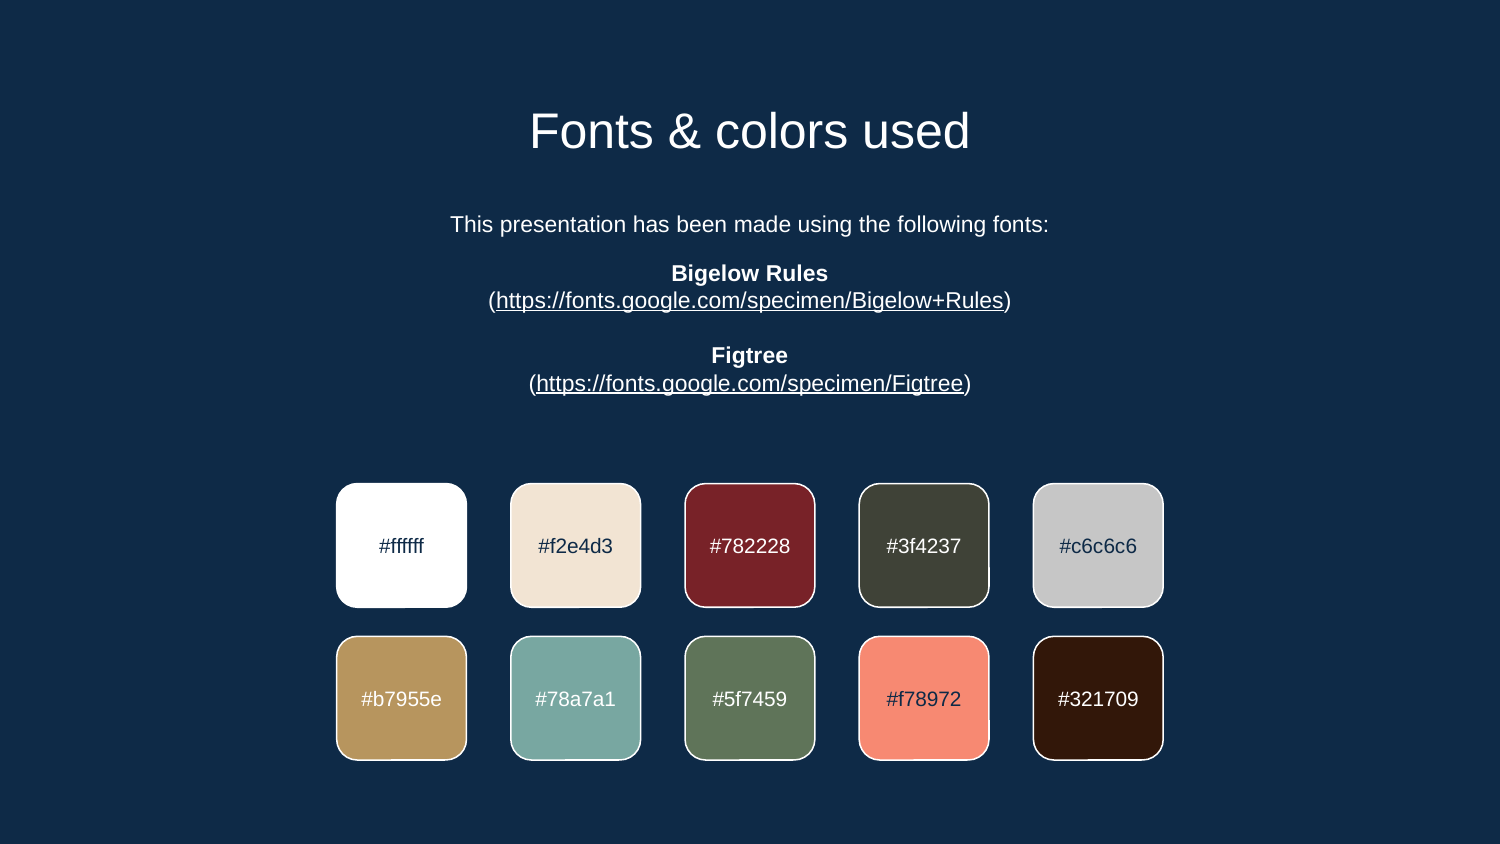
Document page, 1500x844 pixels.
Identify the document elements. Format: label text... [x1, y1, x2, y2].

text_box [336, 735, 467, 761]
text_box [336, 483, 467, 509]
text_box #78a7a1 [510, 662, 641, 735]
text_box [1033, 582, 1164, 608]
text_box #f2e4d3 [510, 509, 641, 582]
text_box #b7955e [336, 662, 467, 735]
text_box [685, 636, 815, 662]
text_box [859, 483, 989, 509]
text_box [336, 582, 467, 608]
text_box [685, 483, 815, 509]
title Fonts & colors used [117, 83, 1383, 163]
text_box #c6c6c6 [1033, 509, 1164, 582]
text_box [859, 636, 989, 662]
text_box #3f4237 [859, 509, 989, 582]
text_box [685, 582, 815, 608]
text_box [859, 582, 989, 608]
text_box #321709 [1033, 662, 1164, 735]
text_box [1033, 735, 1164, 761]
text_box #ffffff [336, 509, 467, 582]
text_box [510, 636, 641, 662]
text_box [1033, 636, 1164, 662]
text_box [336, 636, 467, 662]
text_box This presentation has been made using the following fonts: Bigelow Rules (https://fonts.google.com/specimen/Bigelow+Rules) Figtree (https://fonts.google.com/specimen/Figtree) [117, 194, 1383, 429]
text_box [1033, 483, 1164, 509]
text_box #f78972 [859, 662, 989, 735]
text_box [510, 582, 641, 608]
text_box #5f7459 [685, 662, 815, 735]
text_box [510, 735, 641, 761]
text_box [685, 735, 815, 761]
text_box [510, 483, 641, 509]
text_box [859, 735, 989, 761]
text_box #782228 [685, 509, 815, 582]
